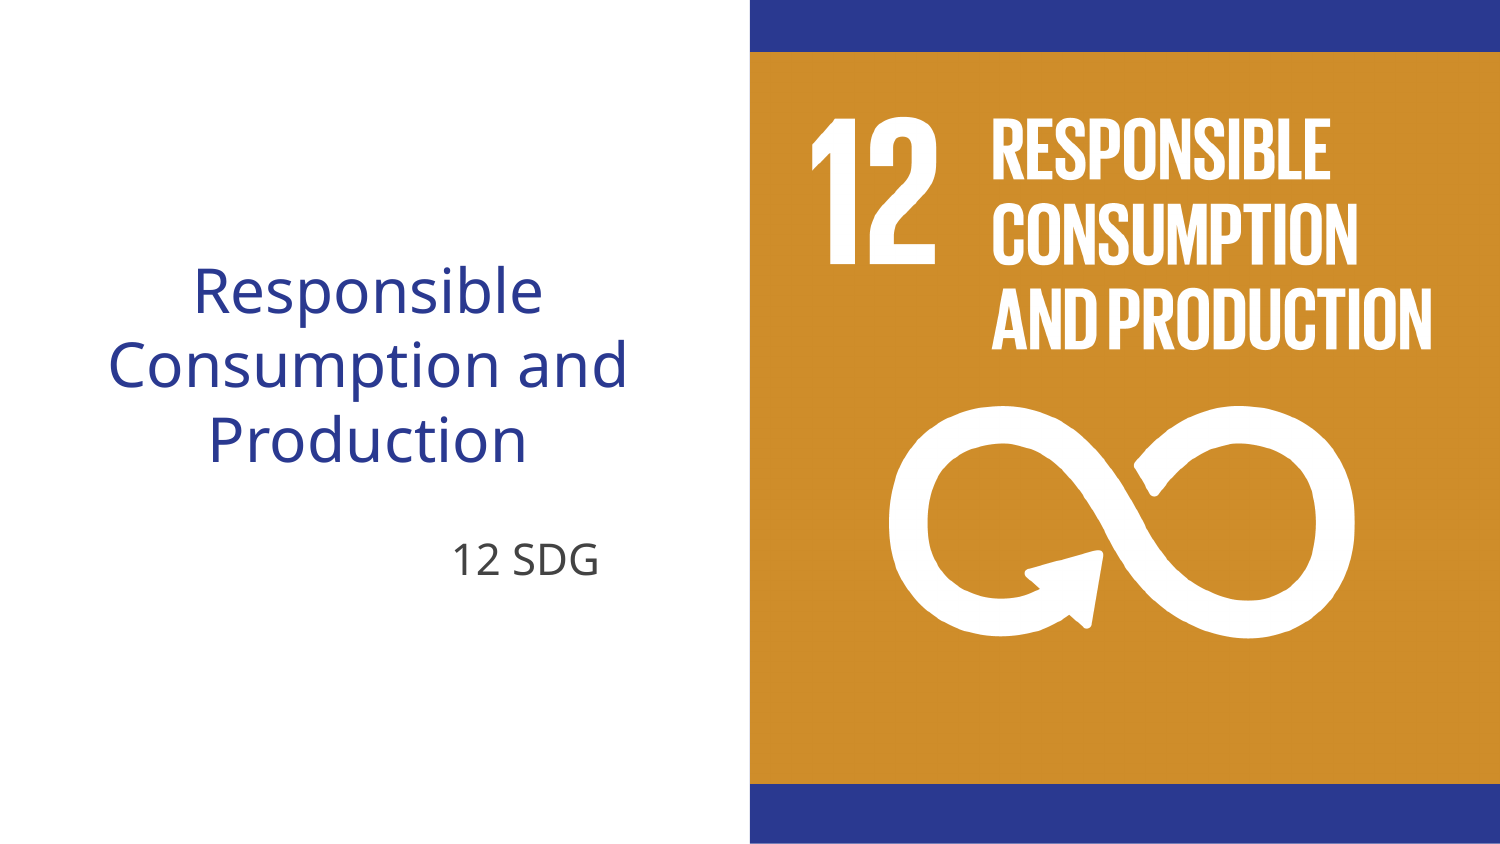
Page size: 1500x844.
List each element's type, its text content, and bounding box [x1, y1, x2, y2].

subtitle 12 SDG [43, 516, 708, 725]
picture [749, 52, 1500, 784]
title Responsible Consumption and Production [36, 233, 701, 490]
